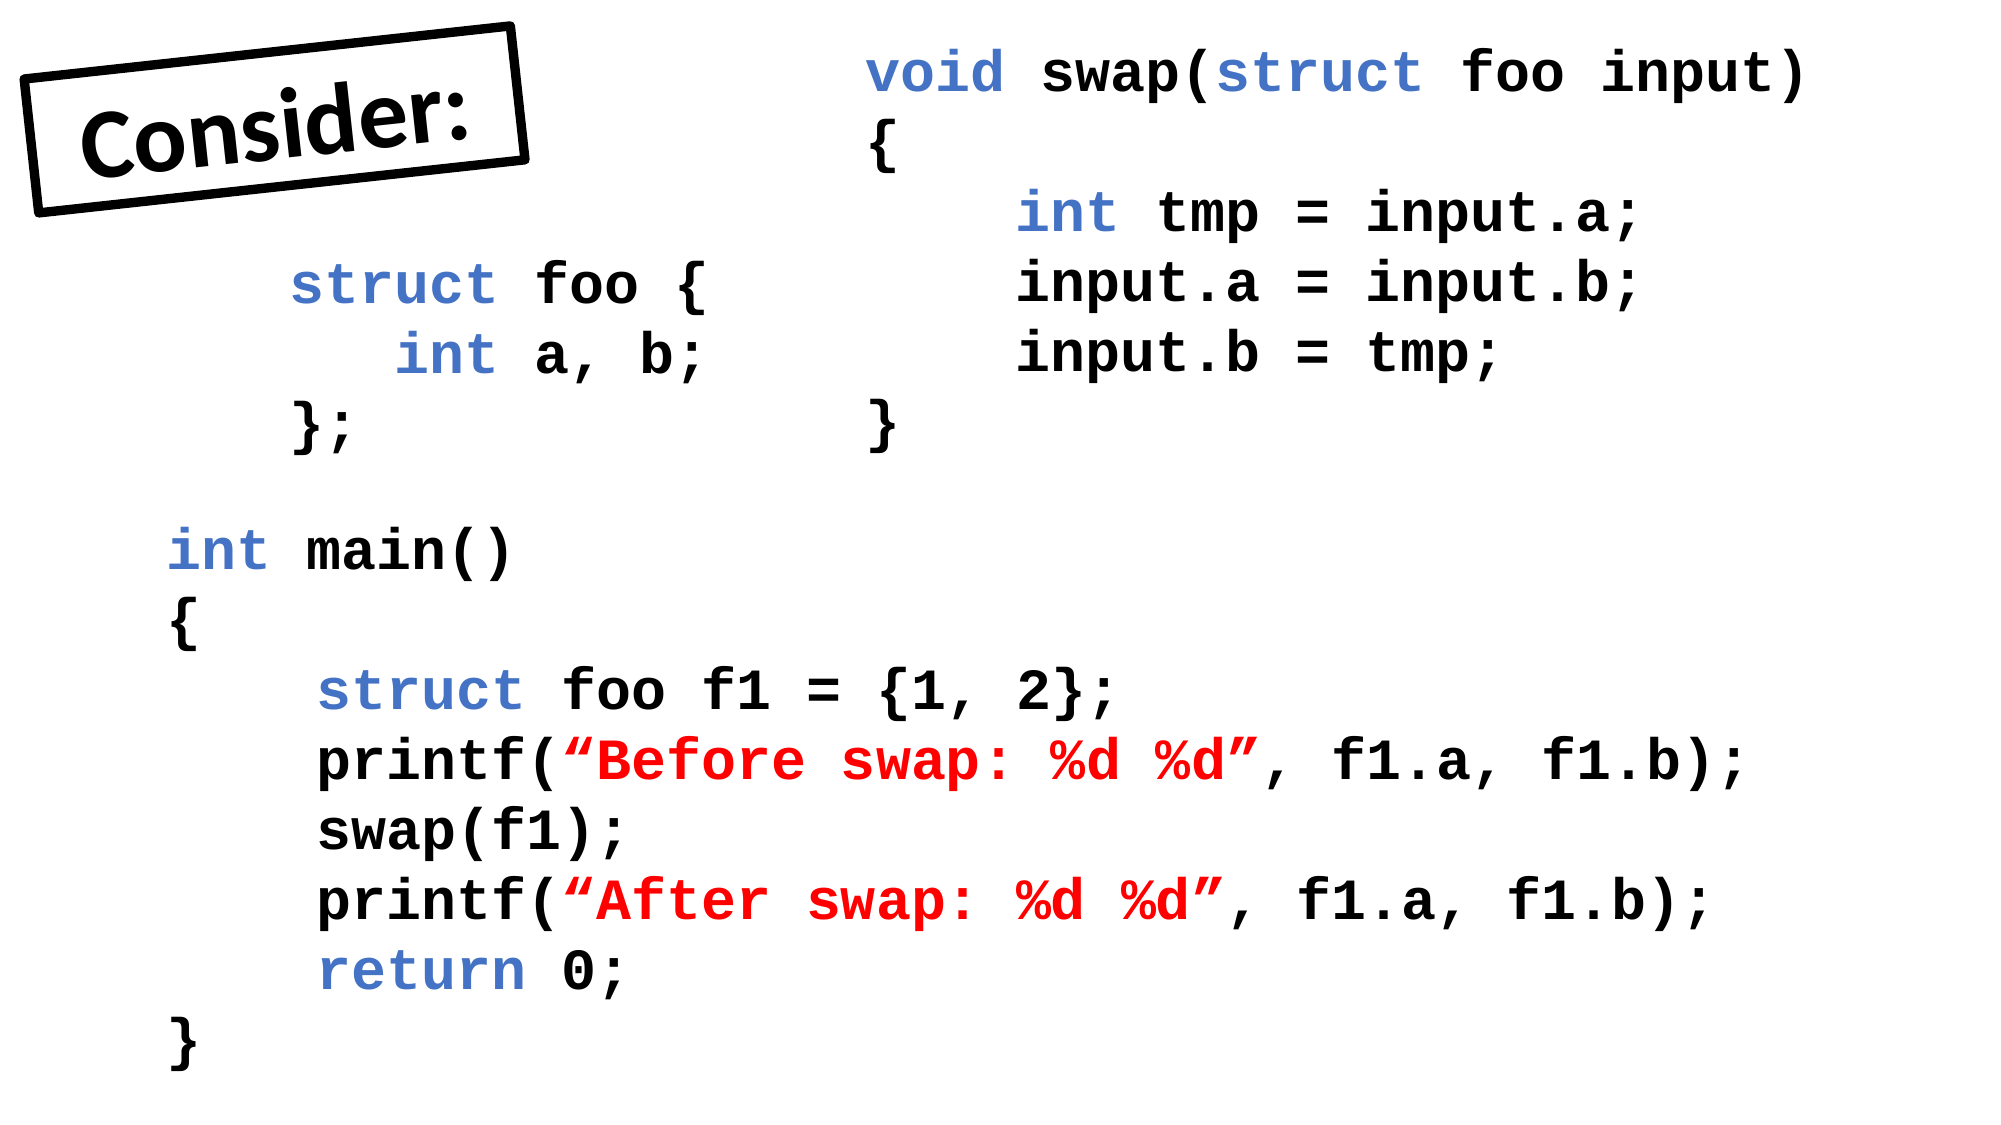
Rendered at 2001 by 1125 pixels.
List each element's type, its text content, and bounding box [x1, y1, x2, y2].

text_box struct foo { int a, b; }; [274, 237, 777, 463]
text_box void swap(struct foo input) { int tmp = input.a; input.a = input.b; input.b = tmp; } [850, 25, 2000, 461]
text_box int main() { struct foo f1 = {1, 2}; printf(“Before swap: %d %d”, f1.a, f1.b); swap(f1); printf(“After swap: %d %d”, f1.a, f1.b); return 0; } [151, 504, 1896, 1079]
text_box Consider: [24, 25, 526, 213]
